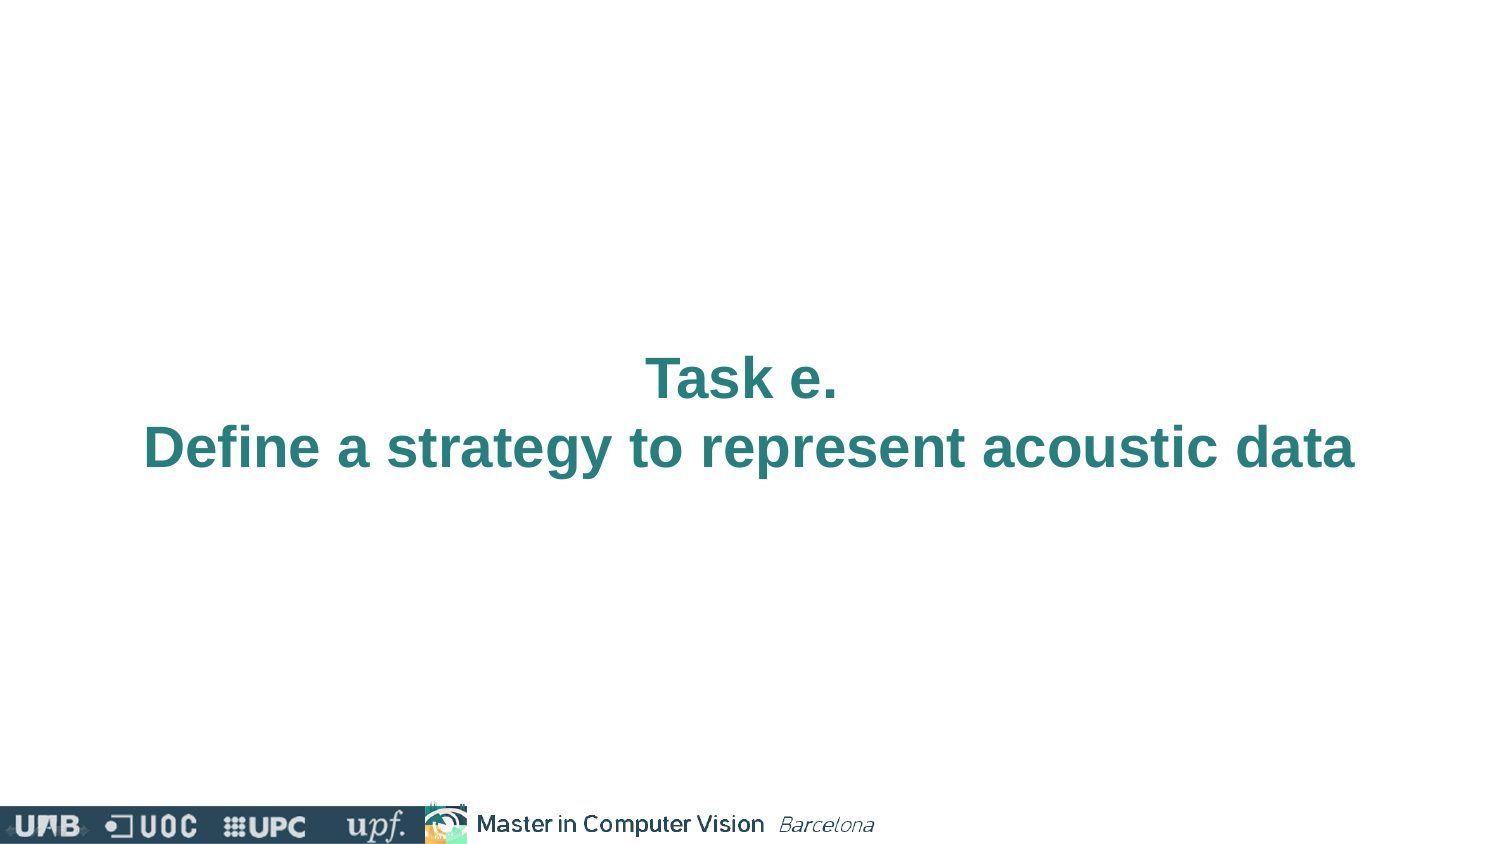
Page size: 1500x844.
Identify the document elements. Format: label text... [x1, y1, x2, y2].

picture [0, 799, 882, 844]
title Task e. Define a strategy to represent acoustic data [54, 24, 1446, 795]
